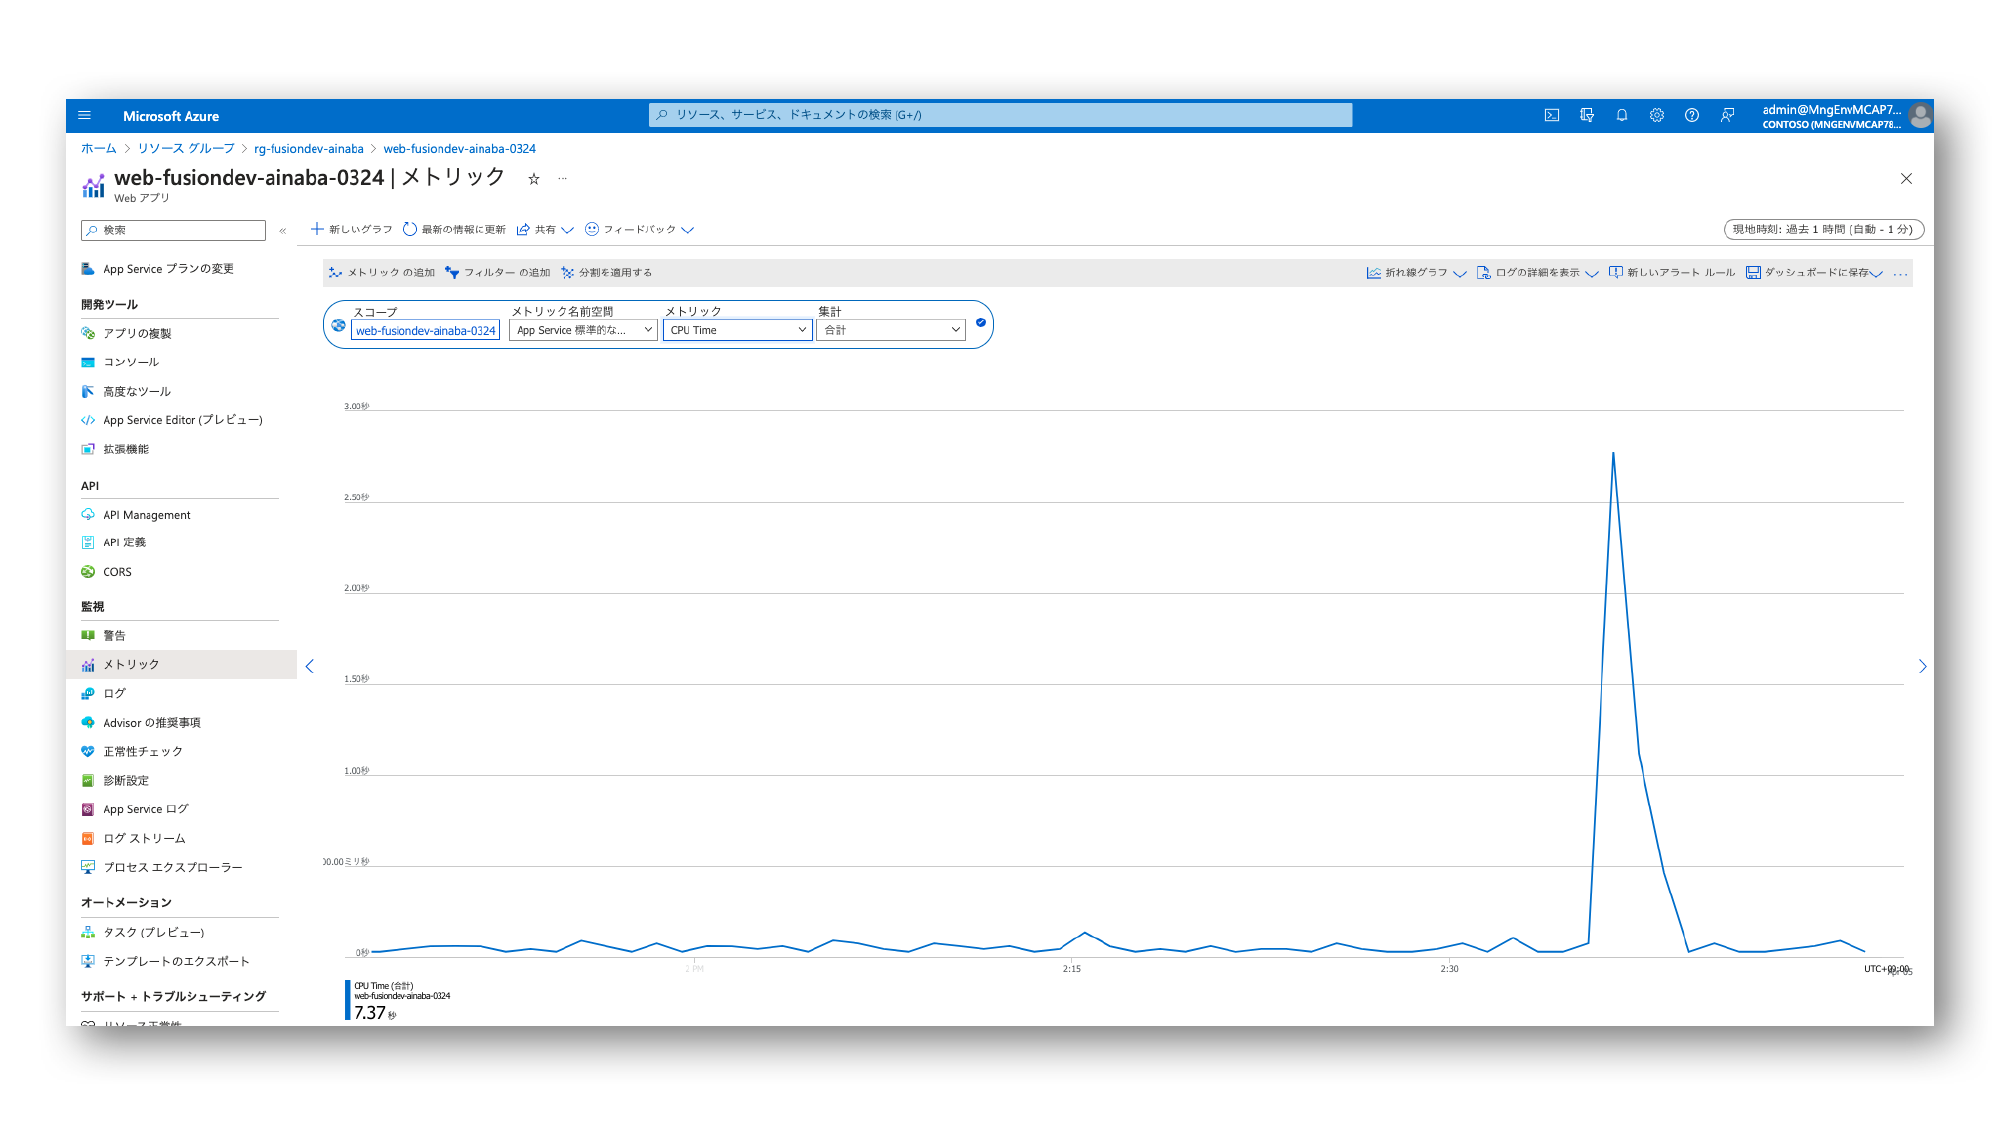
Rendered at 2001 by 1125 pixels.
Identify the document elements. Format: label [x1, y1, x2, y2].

picture [66, 99, 1934, 1026]
